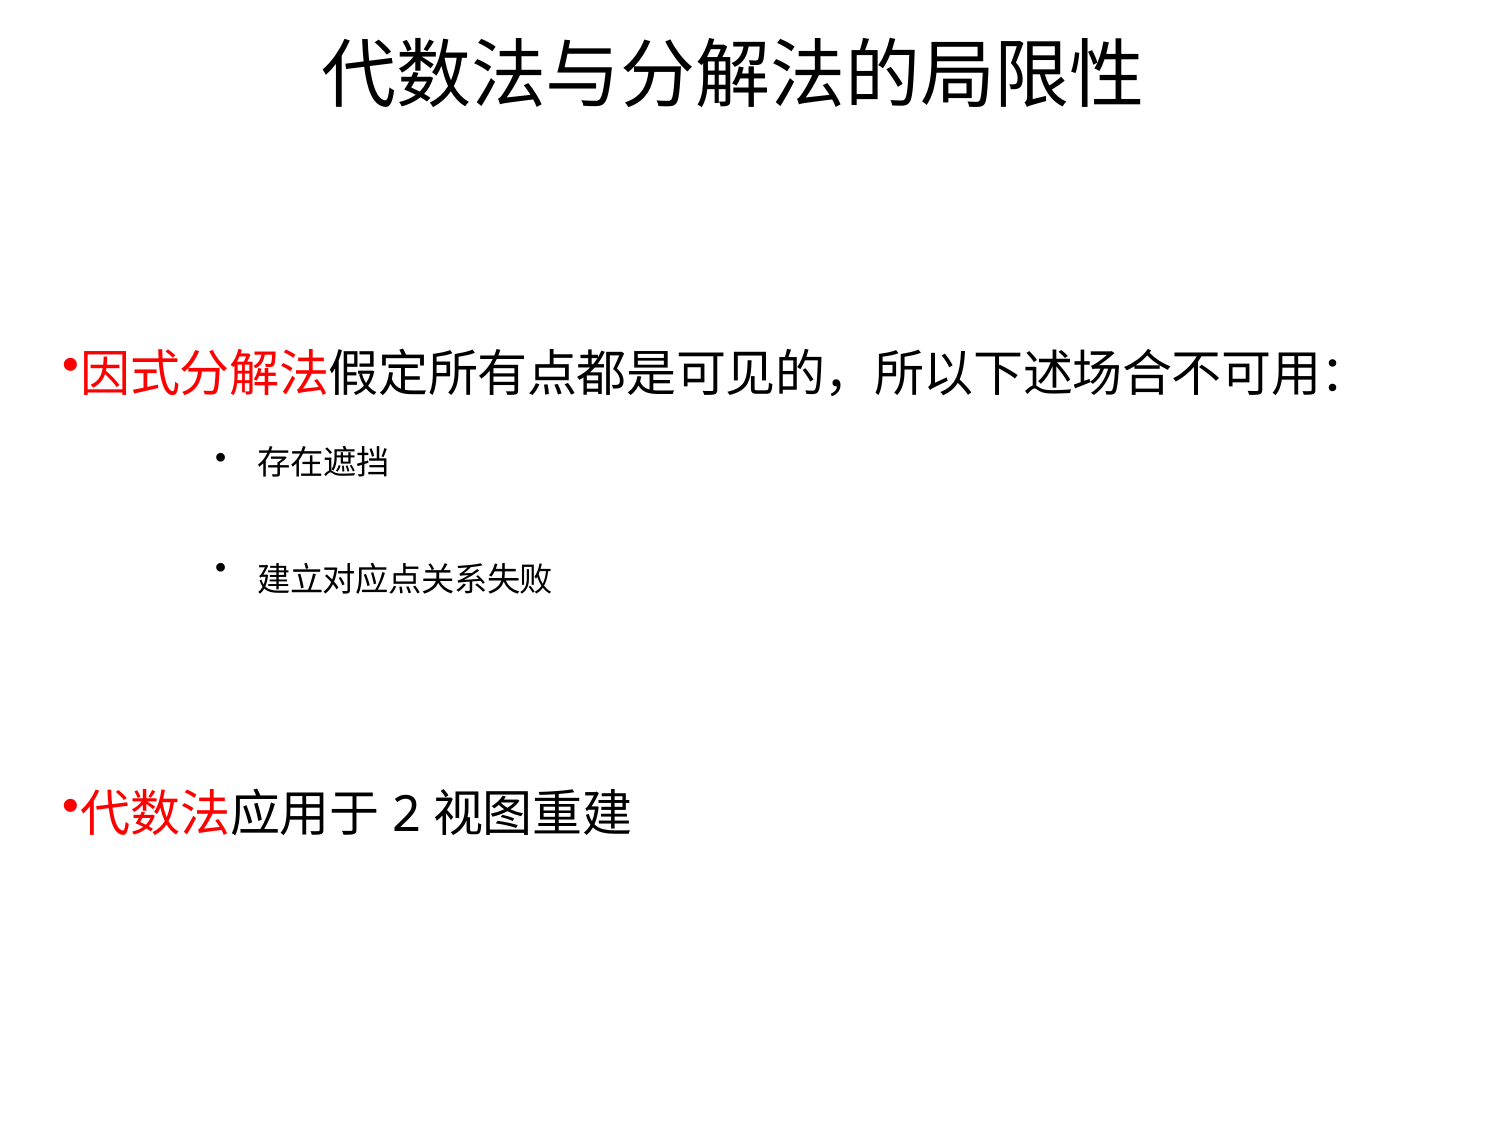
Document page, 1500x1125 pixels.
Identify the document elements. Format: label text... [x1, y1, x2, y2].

title 代数法与分解法的局限性 [62, 24, 1402, 215]
text_box 因式分解法假定所有点都是可见的，所以下述场合不可用： 存在遮挡 建立对应点关系失败 代数法应用于2视图重建 [62, 279, 1375, 842]
